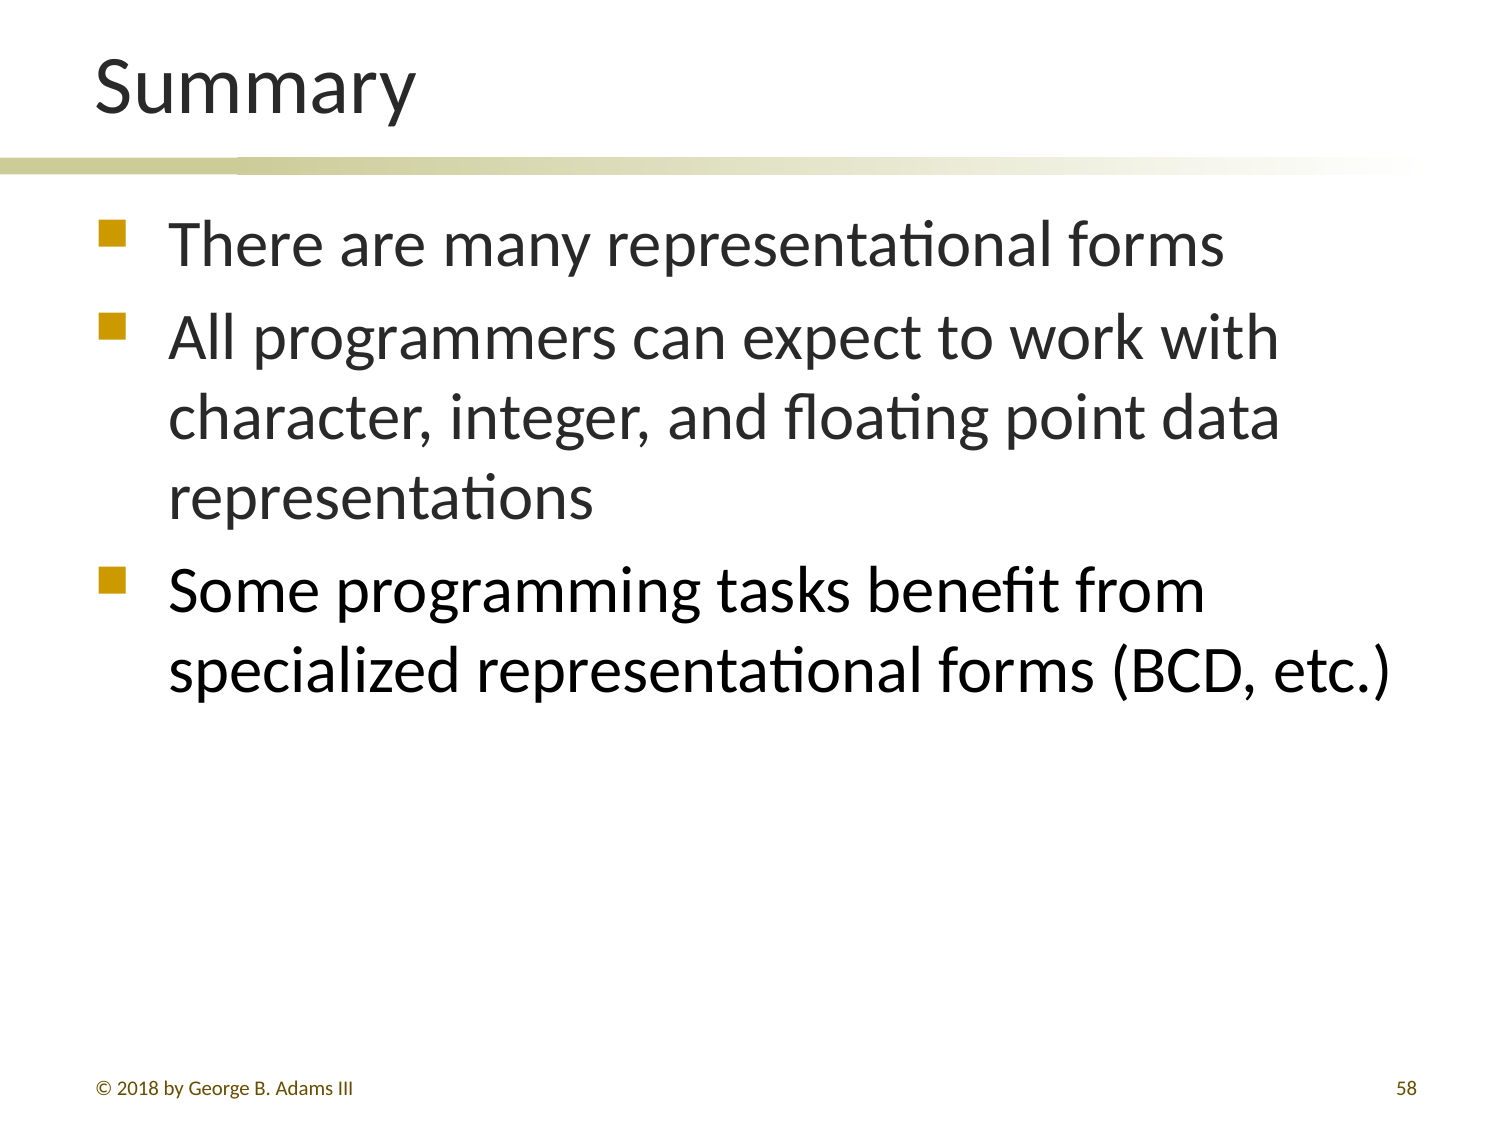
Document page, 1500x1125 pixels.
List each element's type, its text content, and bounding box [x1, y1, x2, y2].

slide_number 272 [1119, 1067, 1433, 1099]
list There are many representational forms All programmers can expect to work with character, integer, and floating point data representations Some programming tasks benefit from specialized representational forms (BCD, etc.) [79, 192, 1433, 1000]
slide_number © 2018 by George B. Adams III [79, 1067, 406, 1099]
title Summary [79, 15, 1432, 139]
